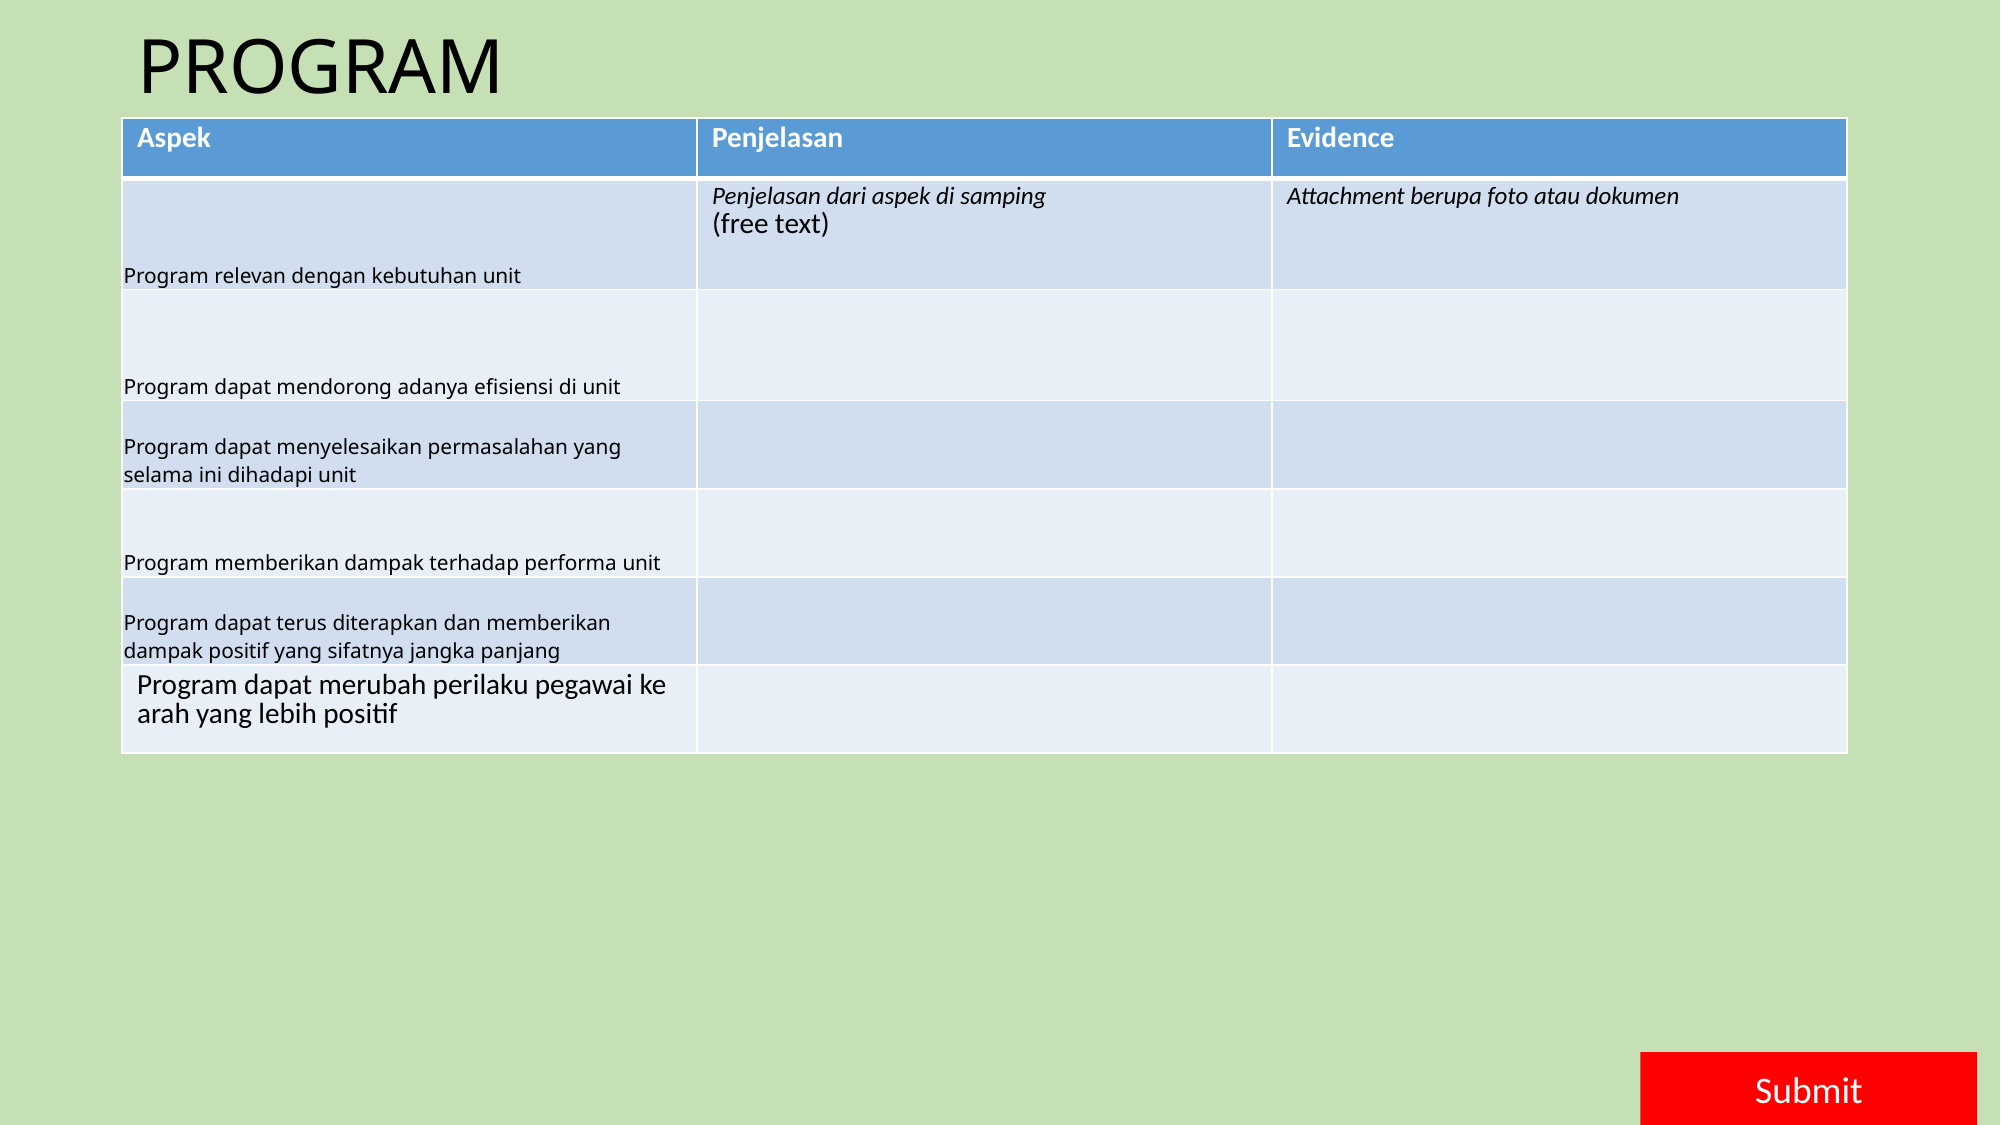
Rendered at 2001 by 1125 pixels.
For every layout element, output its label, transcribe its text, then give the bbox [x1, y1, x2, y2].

table_cell Penjelasan dari aspek di samping (free text) [698, 181, 1271, 289]
table_cell [1273, 666, 1846, 752]
table_header Penjelasan [698, 119, 1271, 176]
table_cell [1273, 290, 1846, 400]
table_header Evidence [1273, 119, 1846, 176]
text_box Submit [1639, 1051, 1978, 1125]
table_cell [1273, 401, 1846, 488]
table_cell Program dapat merubah perilaku pegawai ke arah yang lebih positif [123, 666, 696, 752]
table_cell Program dapat mendorong adanya efisiensi di unit [123, 290, 696, 400]
table_cell [1273, 490, 1846, 576]
table_cell Program dapat menyelesaikan permasalahan yang selama ini dihadapi unit [123, 401, 696, 488]
table_cell [698, 578, 1271, 664]
table_cell [698, 401, 1271, 488]
table_cell Program memberikan dampak terhadap performa unit [123, 490, 696, 576]
table_cell [698, 666, 1271, 752]
table_cell Program relevan dengan kebutuhan unit [123, 181, 696, 289]
title PROGRAM [122, 0, 1848, 117]
table_cell Attachment berupa foto atau dokumen [1273, 181, 1846, 289]
table_header Aspek [123, 119, 696, 176]
table_cell Program dapat terus diterapkan dan memberikan dampak positif yang sifatnya jangka panjang [123, 578, 696, 664]
table_cell [698, 490, 1271, 576]
table_cell [1273, 578, 1846, 664]
table_cell [698, 290, 1271, 400]
